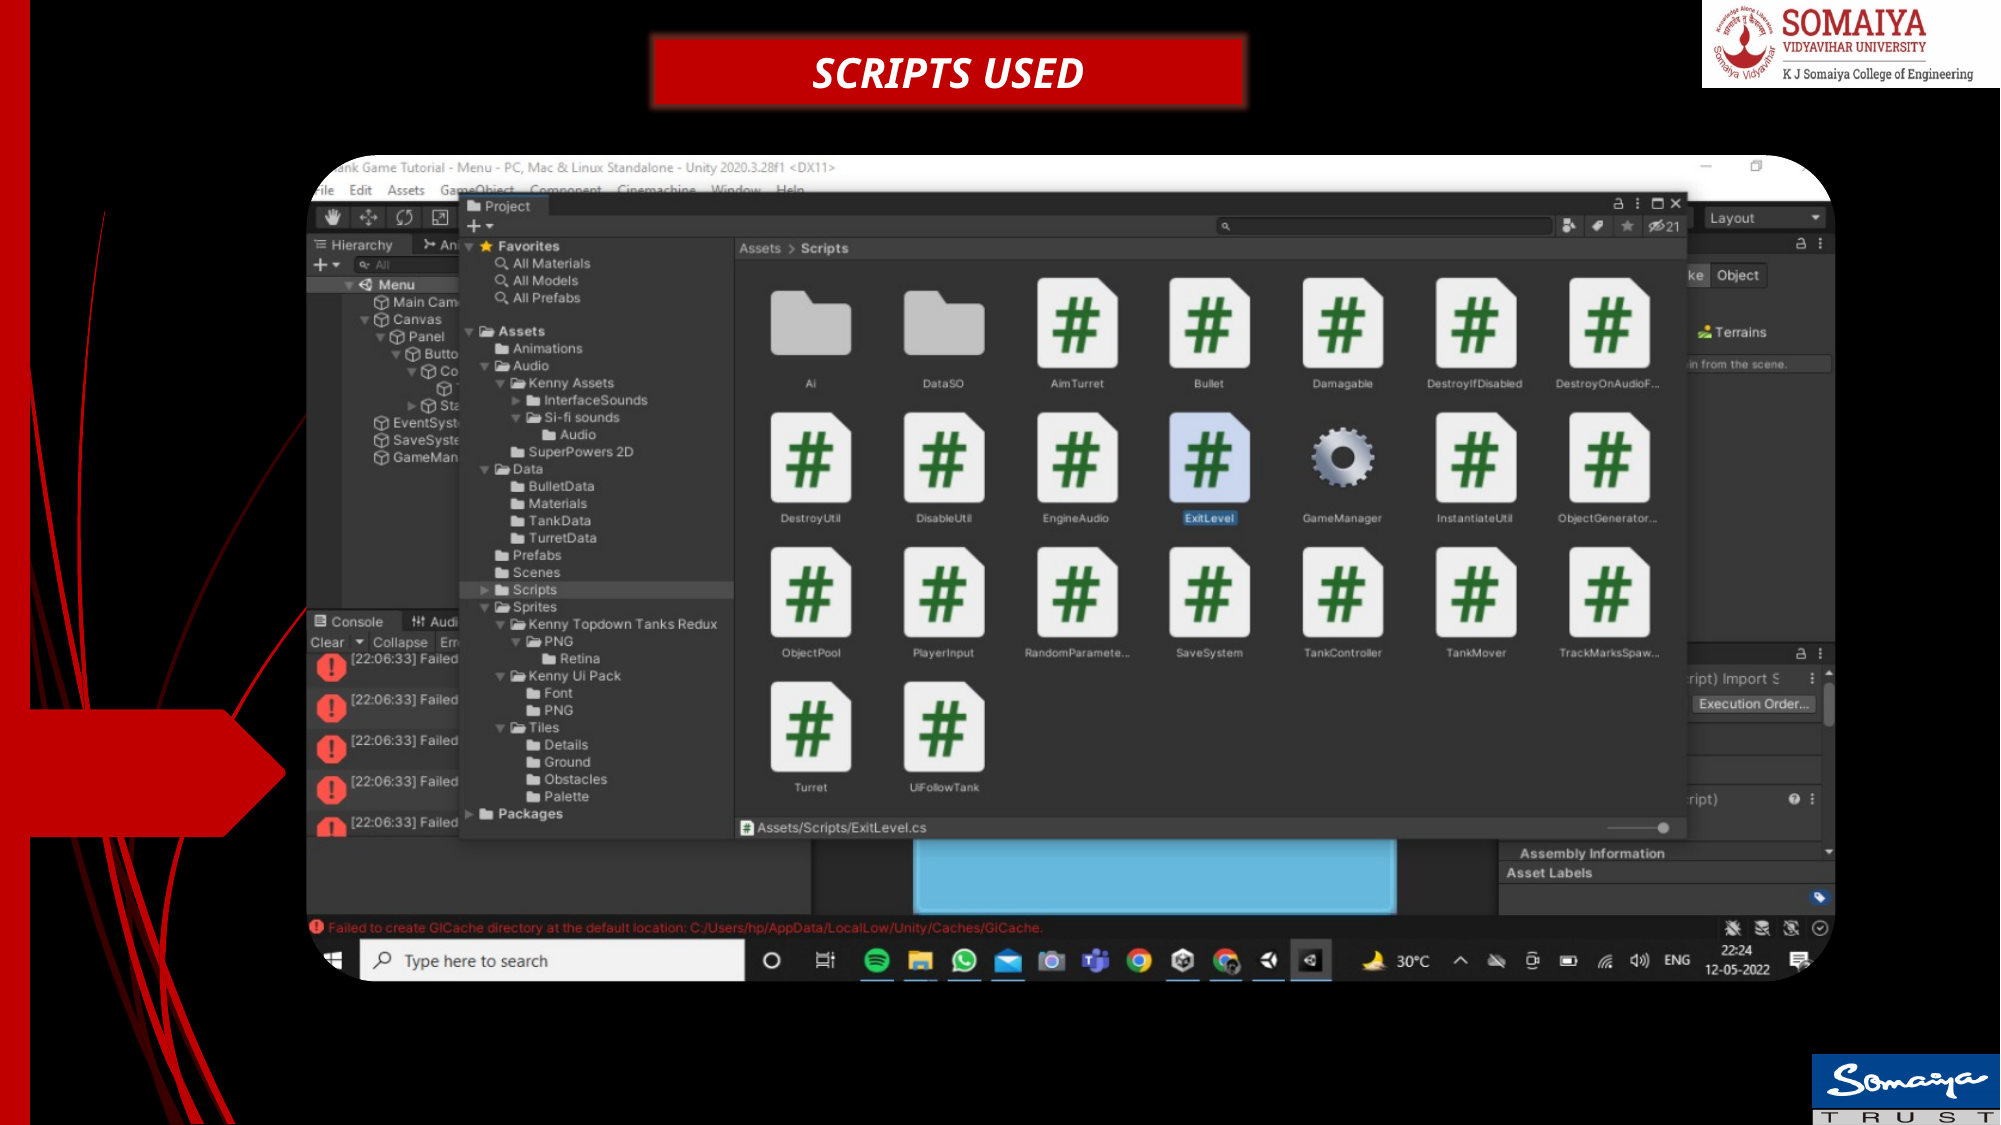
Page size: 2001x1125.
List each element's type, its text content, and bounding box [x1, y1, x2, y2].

picture [1811, 1054, 2000, 1125]
picture [306, 154, 1836, 982]
text_box SCRIPTS USED [655, 39, 1243, 105]
picture [1702, 0, 2000, 88]
